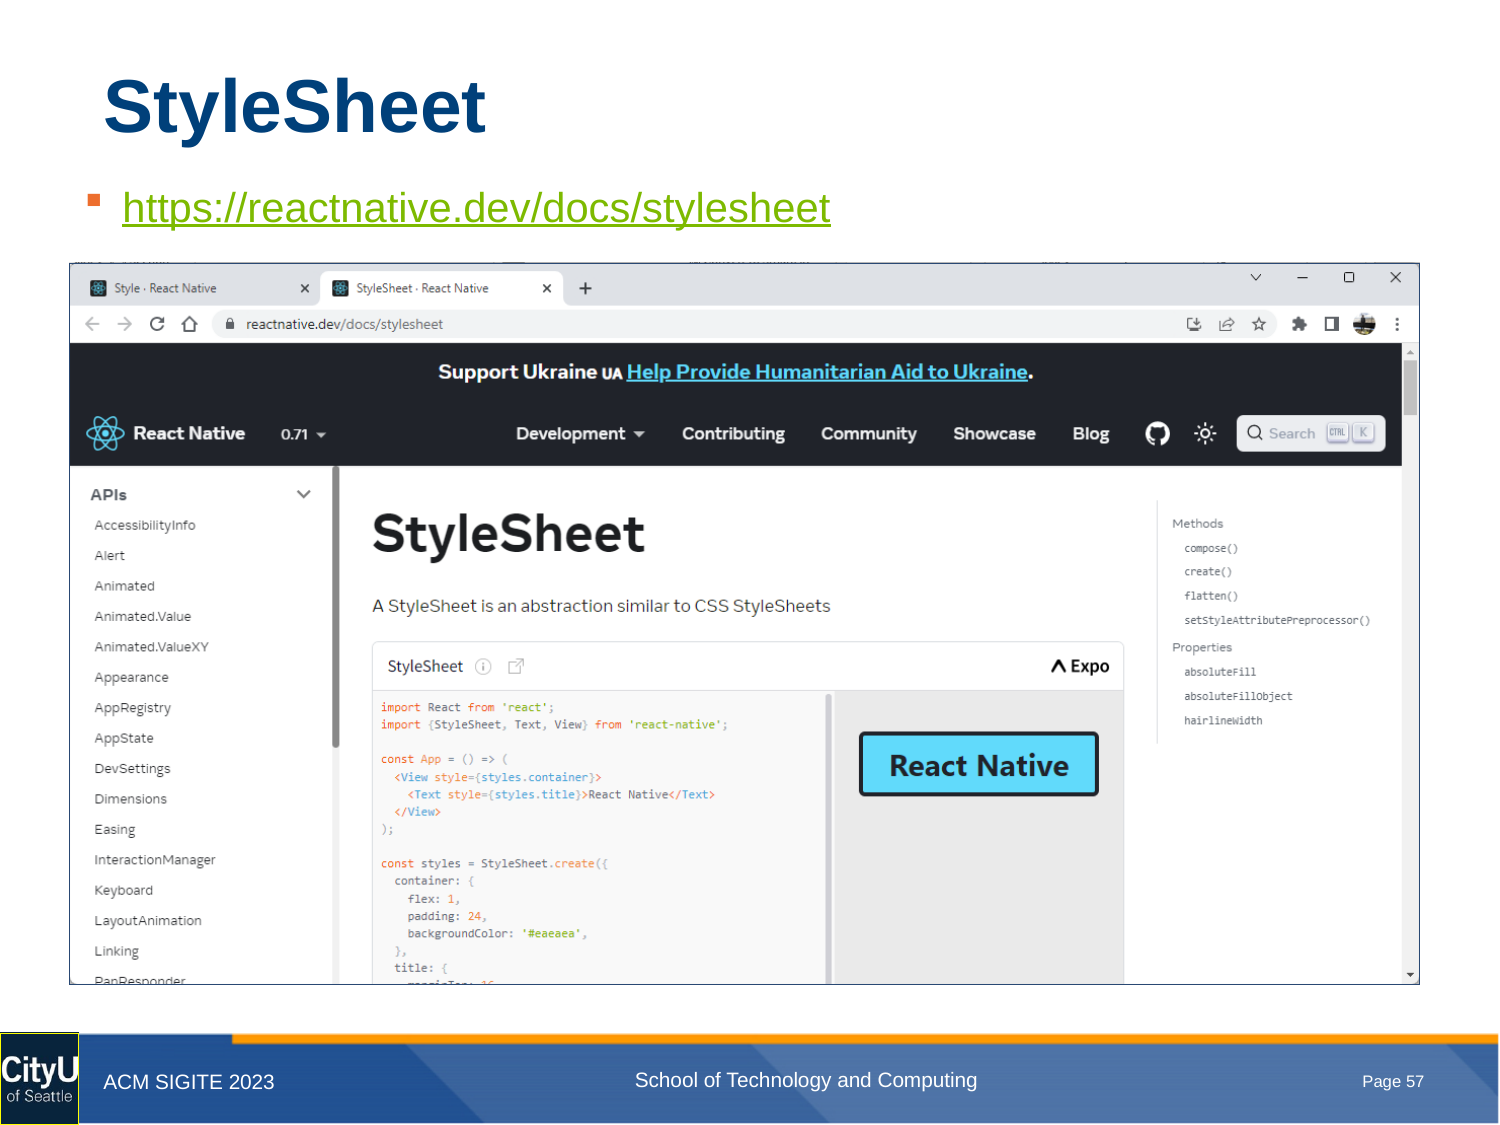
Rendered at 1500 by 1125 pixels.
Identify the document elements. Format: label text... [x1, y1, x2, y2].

picture [1, 1034, 78, 1124]
picture [0, 1032, 1500, 1125]
title StyleSheet [88, 49, 1451, 213]
list https://reactnative.dev/docs/stylesheet [69, 172, 1431, 316]
picture [68, 262, 1420, 985]
